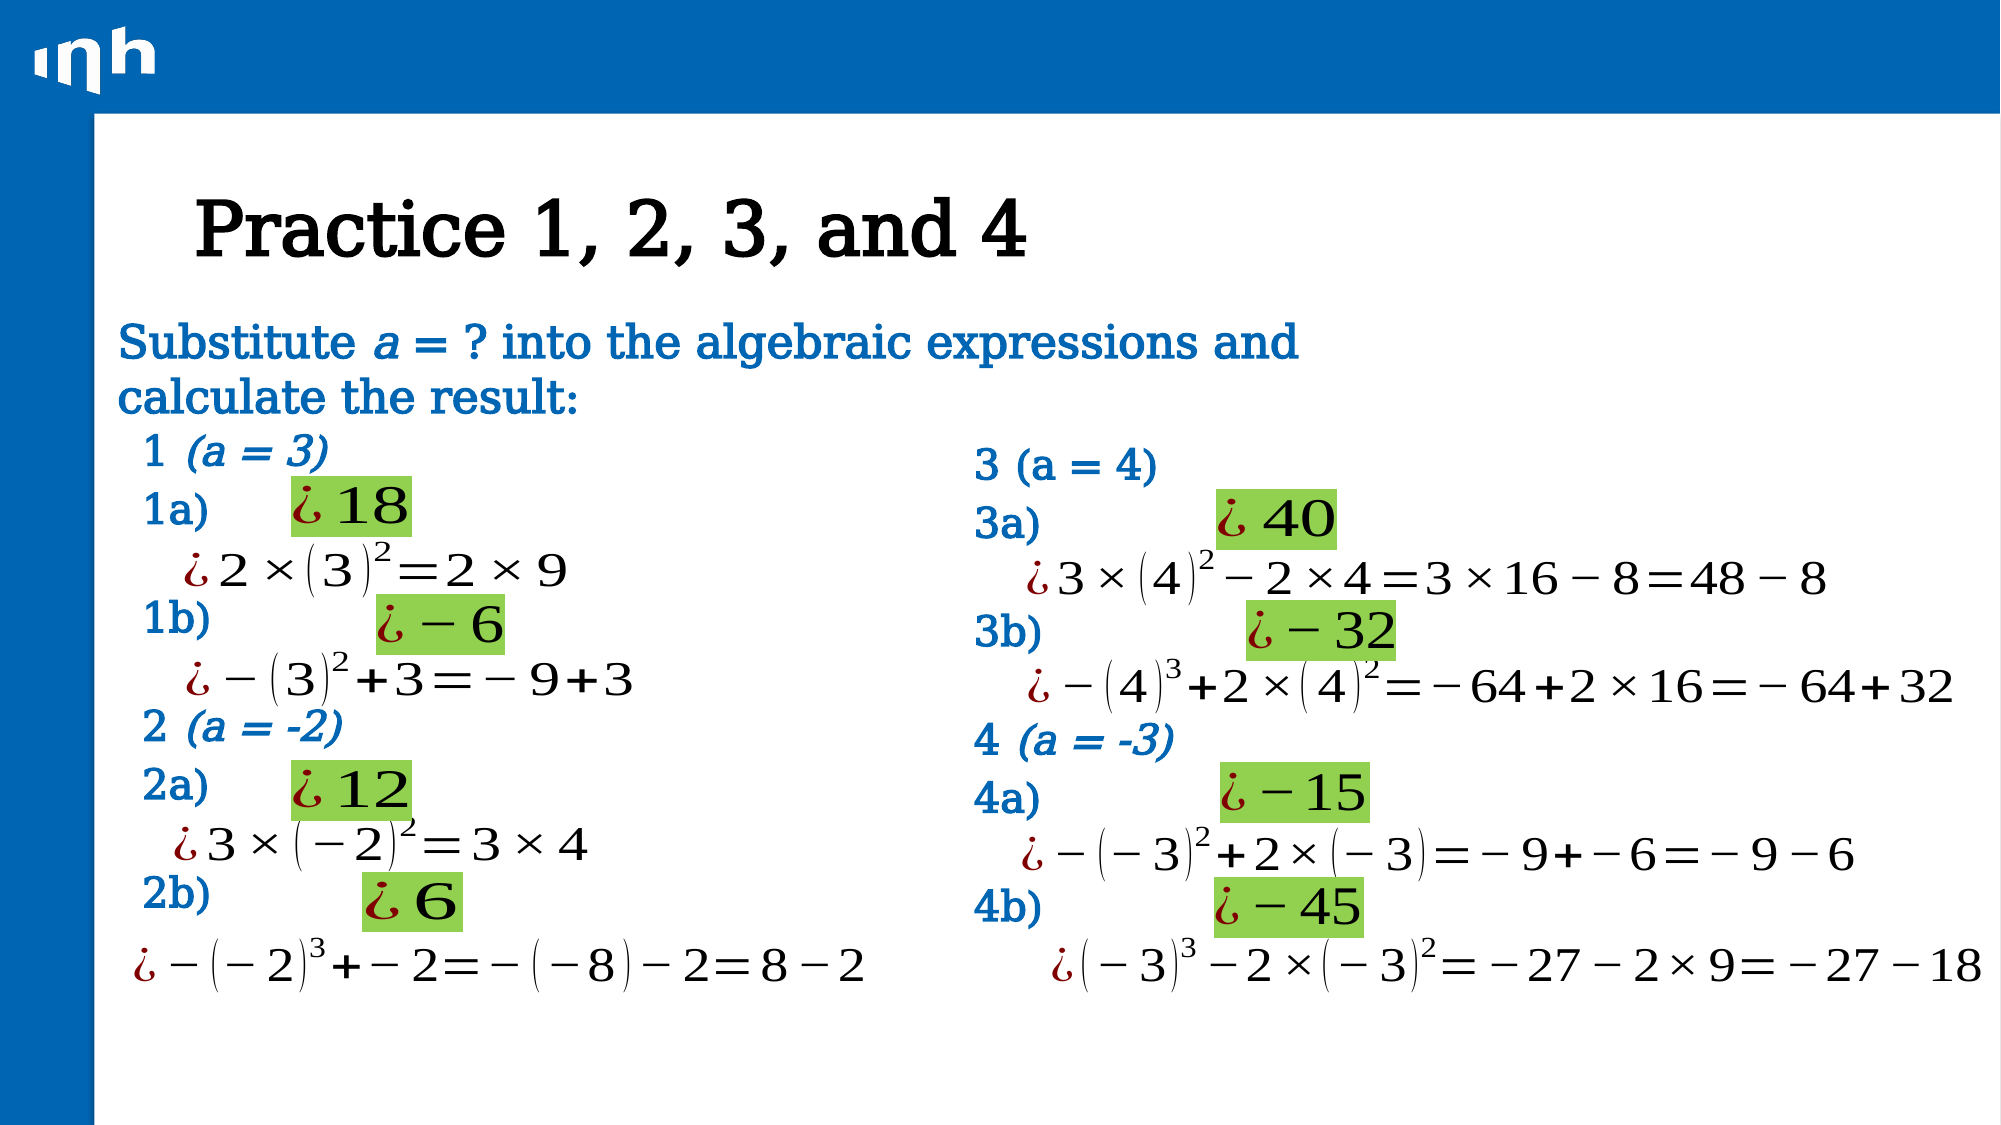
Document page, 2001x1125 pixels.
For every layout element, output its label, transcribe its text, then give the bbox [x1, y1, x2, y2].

picture [23, 7, 166, 114]
title Practice 1, 2, 3, and 4 [178, 172, 1867, 276]
list Substitute a = ? into the algebraic expressions and calculate the result: [102, 304, 1528, 388]
